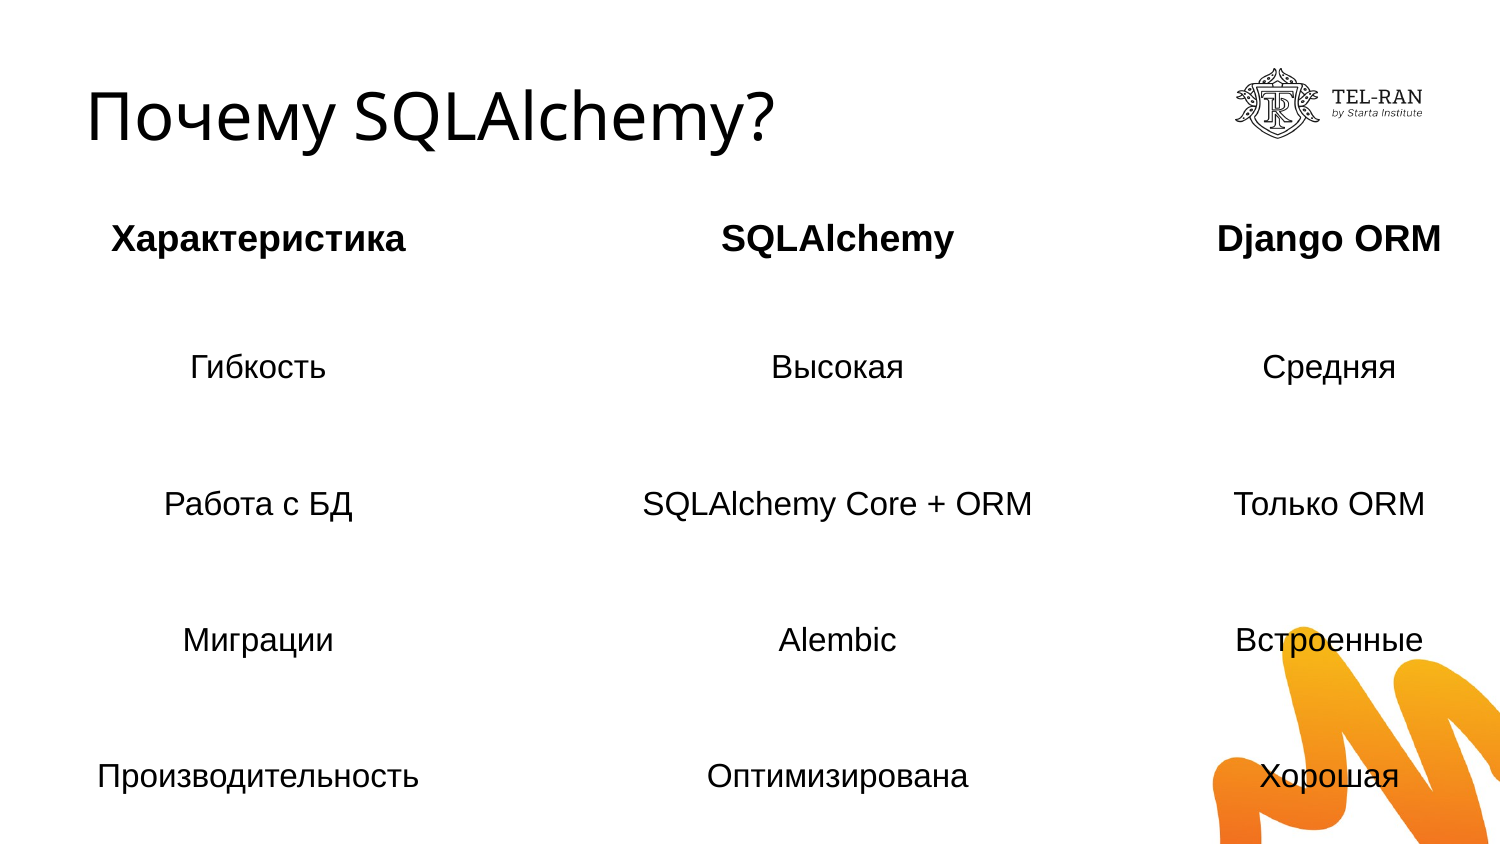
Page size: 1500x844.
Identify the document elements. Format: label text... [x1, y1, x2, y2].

table_cell Гибкость [0, 300, 517, 436]
title Почему SQLAlchemy? [70, 59, 1237, 170]
table_cell Высокая [517, 300, 1159, 436]
table_cell Работа с БД [0, 436, 517, 572]
table_cell Встроенные [1159, 572, 1500, 708]
table_header Характеристика [0, 170, 517, 300]
table_cell SQLAlchemy Core + ORM [517, 436, 1159, 572]
table_cell Миграции [0, 572, 517, 708]
table_cell Оптимизирована [517, 708, 1159, 844]
table_cell Только ORM [1159, 436, 1500, 572]
table_cell Средняя [1159, 300, 1500, 436]
table_header Django ORM [1159, 170, 1500, 300]
table_cell Производительность [0, 708, 517, 844]
table_header SQLAlchemy [517, 170, 1159, 300]
picture [1237, 68, 1422, 139]
table_cell Alembic [517, 572, 1159, 708]
table_cell Хорошая [1159, 708, 1500, 844]
